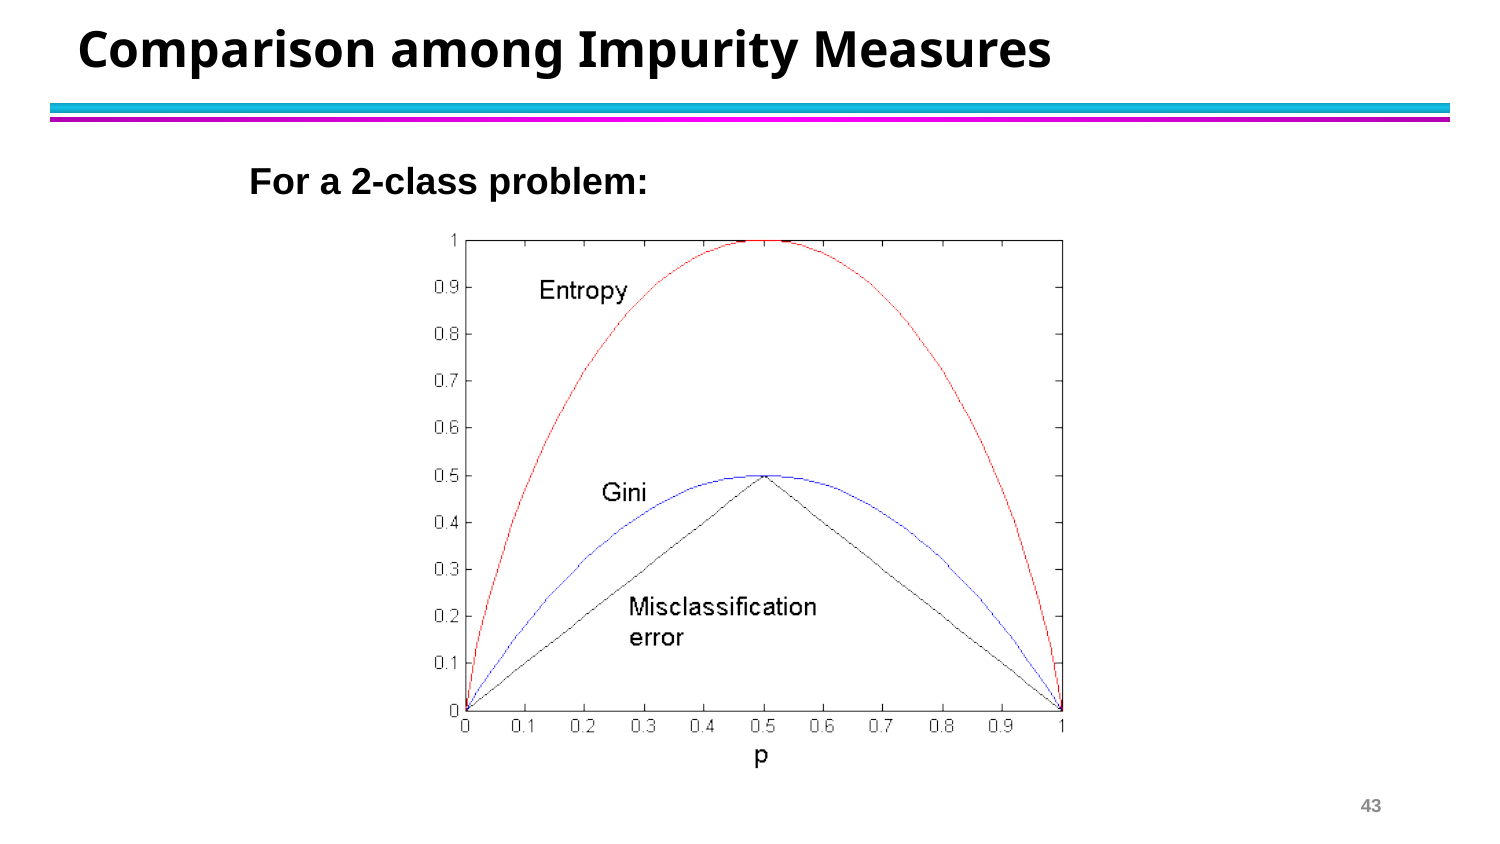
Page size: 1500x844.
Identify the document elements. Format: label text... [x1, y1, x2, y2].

title Comparison among Impurity Measures [62, 18, 1421, 85]
picture [365, 196, 1135, 774]
text_box For a 2-class problem: [234, 149, 816, 210]
slide_number 43 [1059, 782, 1397, 827]
